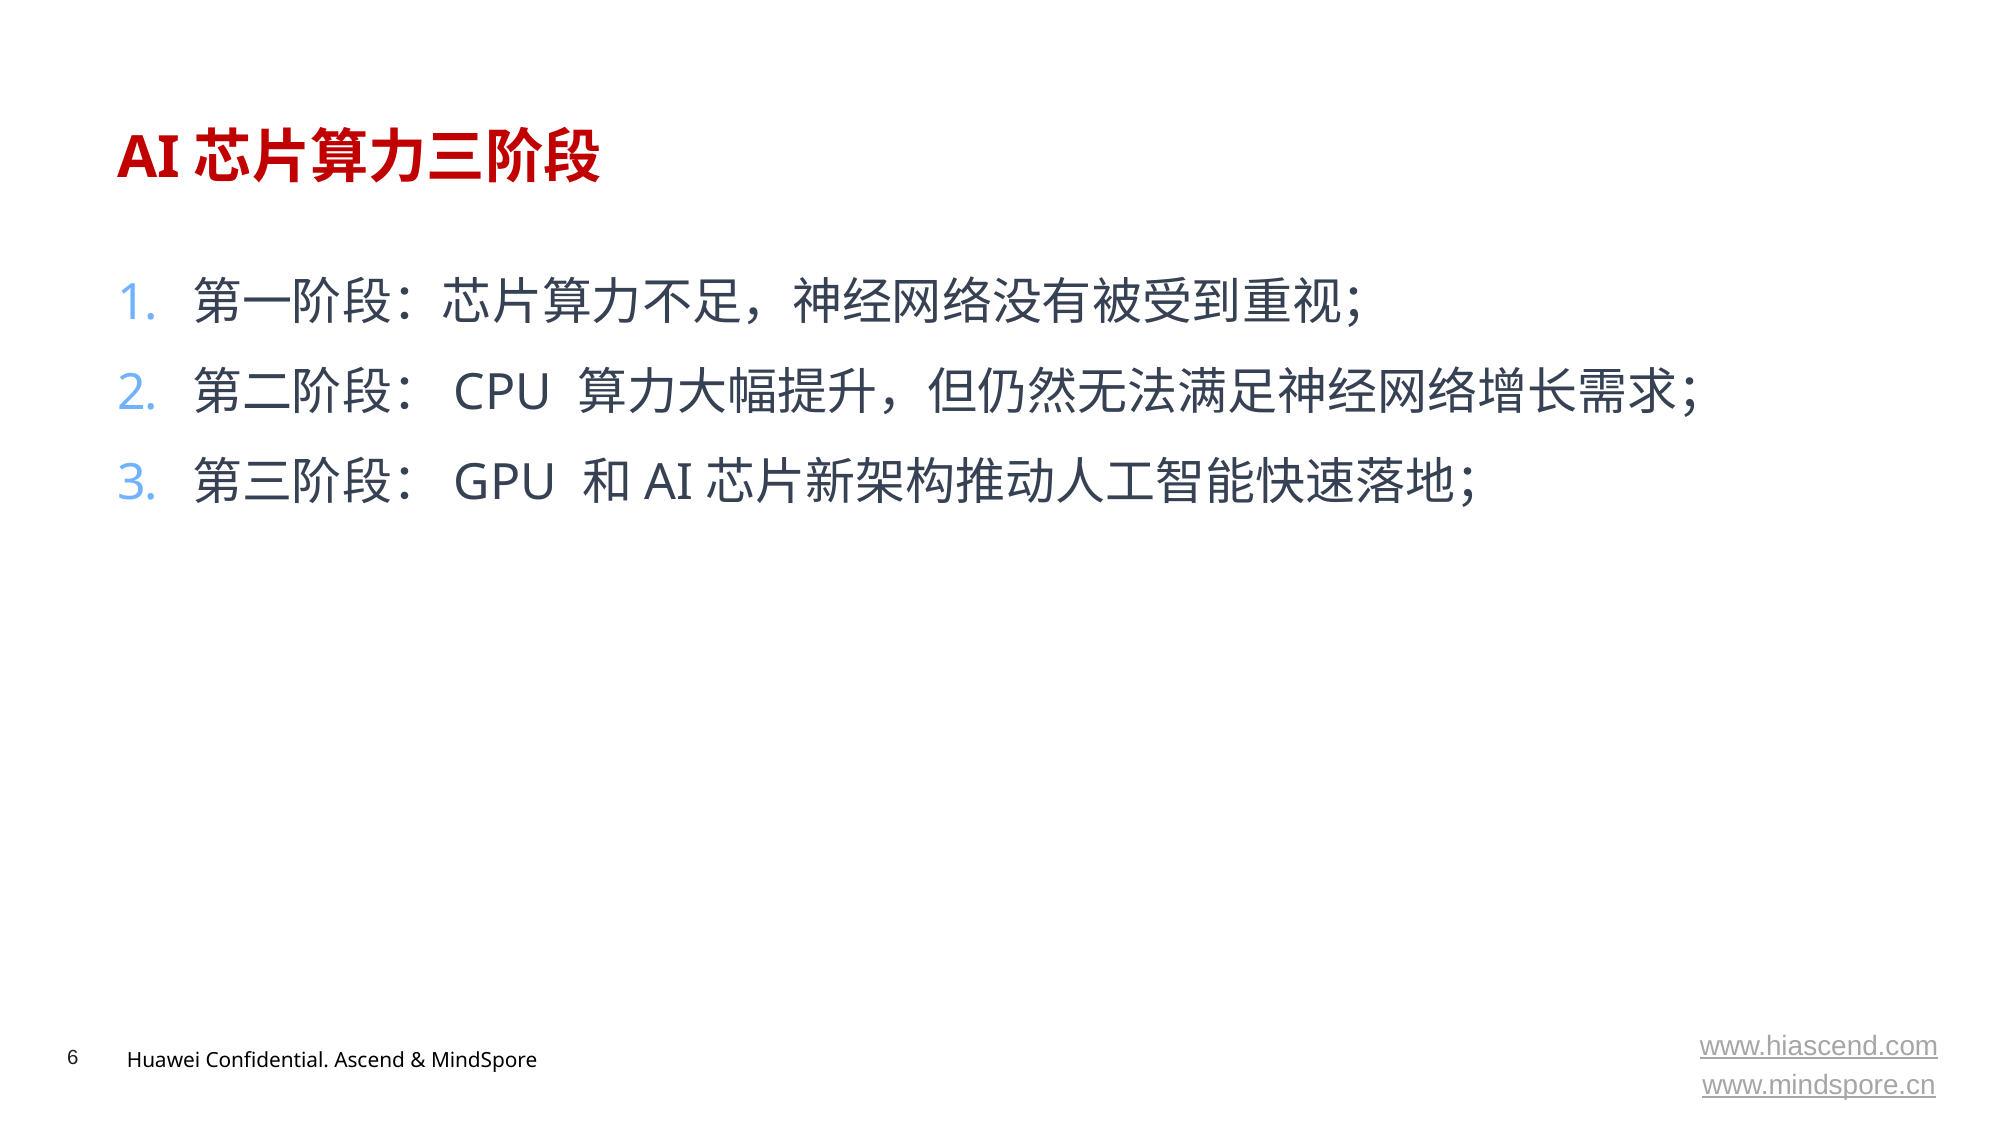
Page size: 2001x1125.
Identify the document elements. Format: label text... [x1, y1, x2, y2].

list 第一阶段：芯片算力不足，神经网络没有被受到重视； 第二阶段：CPU 算力大幅提升，但仍然无法满足神经网络增长需求； 第三阶段：GPU 和AI芯片新架构推动人工智能快速落地； [102, 231, 1901, 988]
title AI芯片算力三阶段 [102, 111, 1901, 209]
